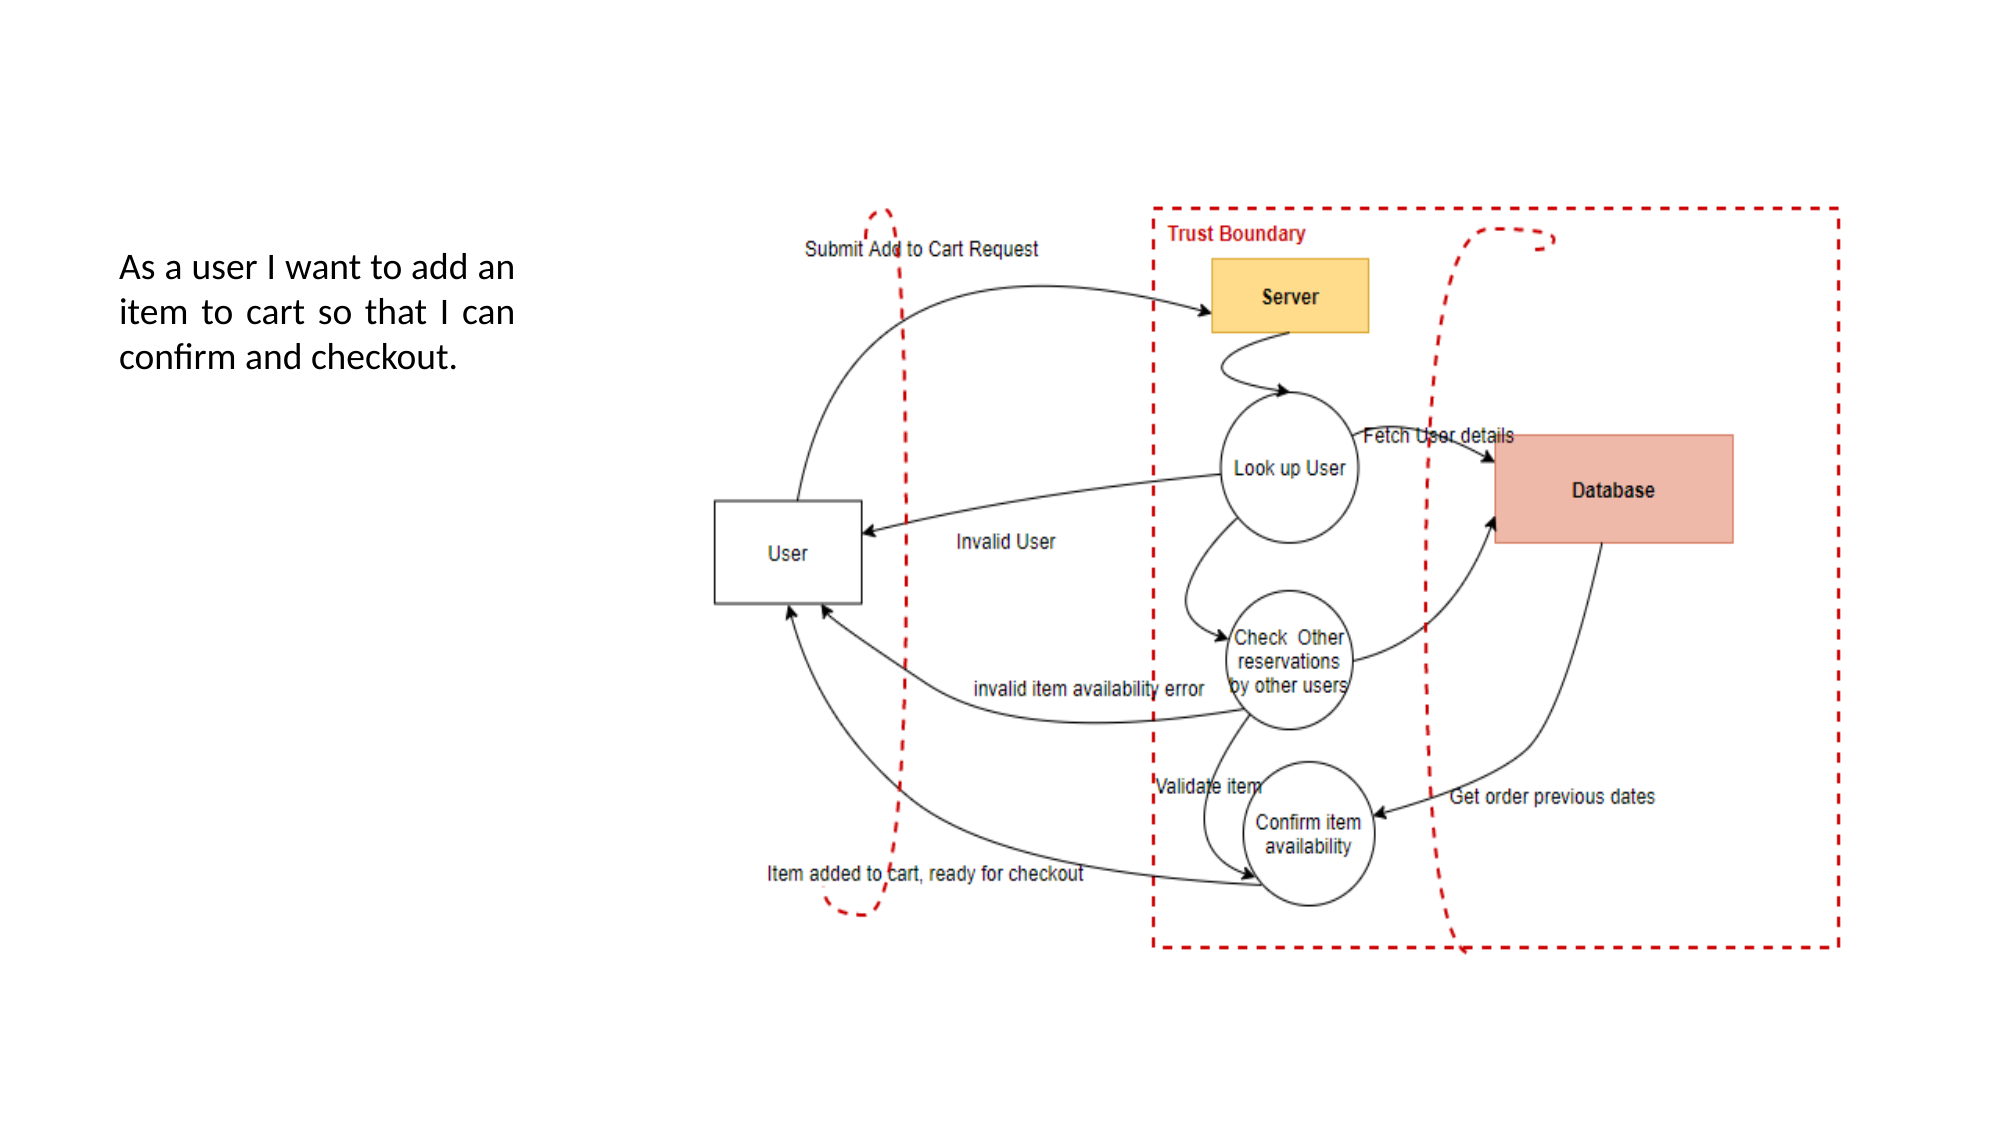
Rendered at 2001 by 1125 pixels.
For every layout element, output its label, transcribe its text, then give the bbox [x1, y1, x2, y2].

picture [636, 153, 1903, 977]
text_box As a user I want to add an item to cart so that I can confirm and checkout. [104, 234, 531, 385]
